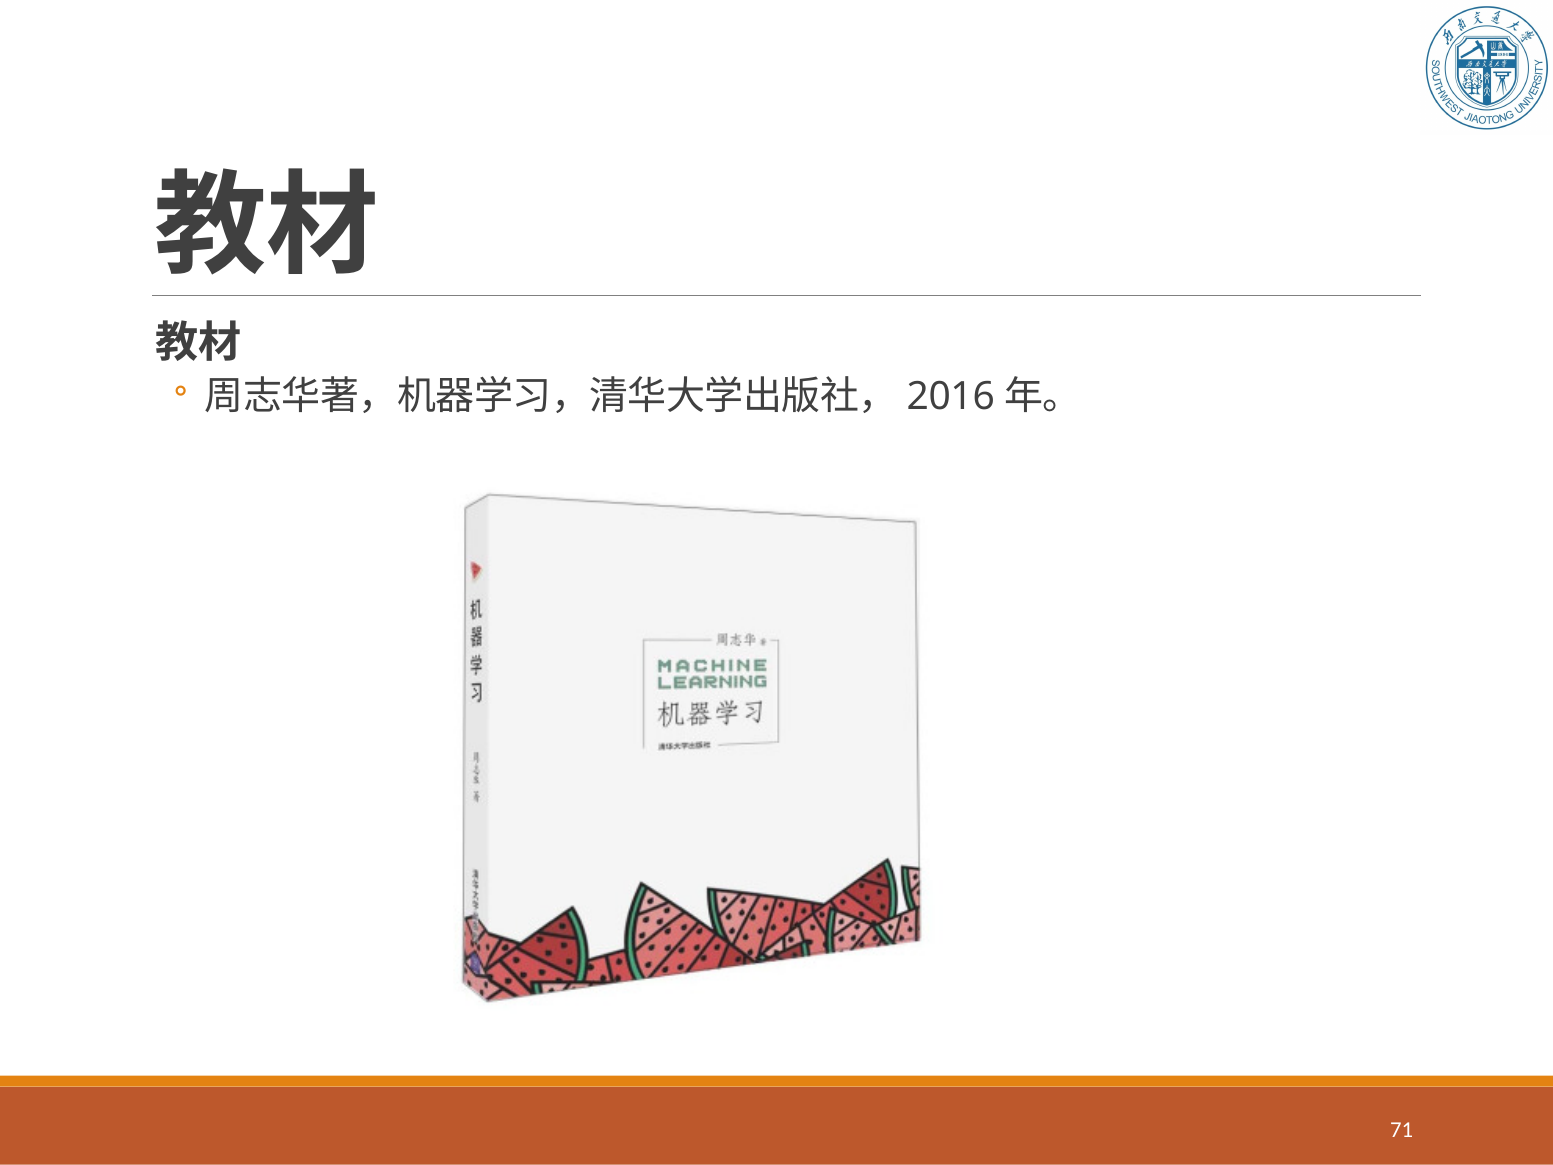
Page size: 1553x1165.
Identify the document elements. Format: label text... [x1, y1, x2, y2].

picture [416, 467, 964, 1016]
title 教材 [139, 48, 1421, 295]
list 教材 周志华著，机器学习，清华大学出版社，2016年。 [139, 313, 1421, 997]
picture [1420, 0, 1553, 135]
slide_number 71 [1261, 1096, 1429, 1159]
